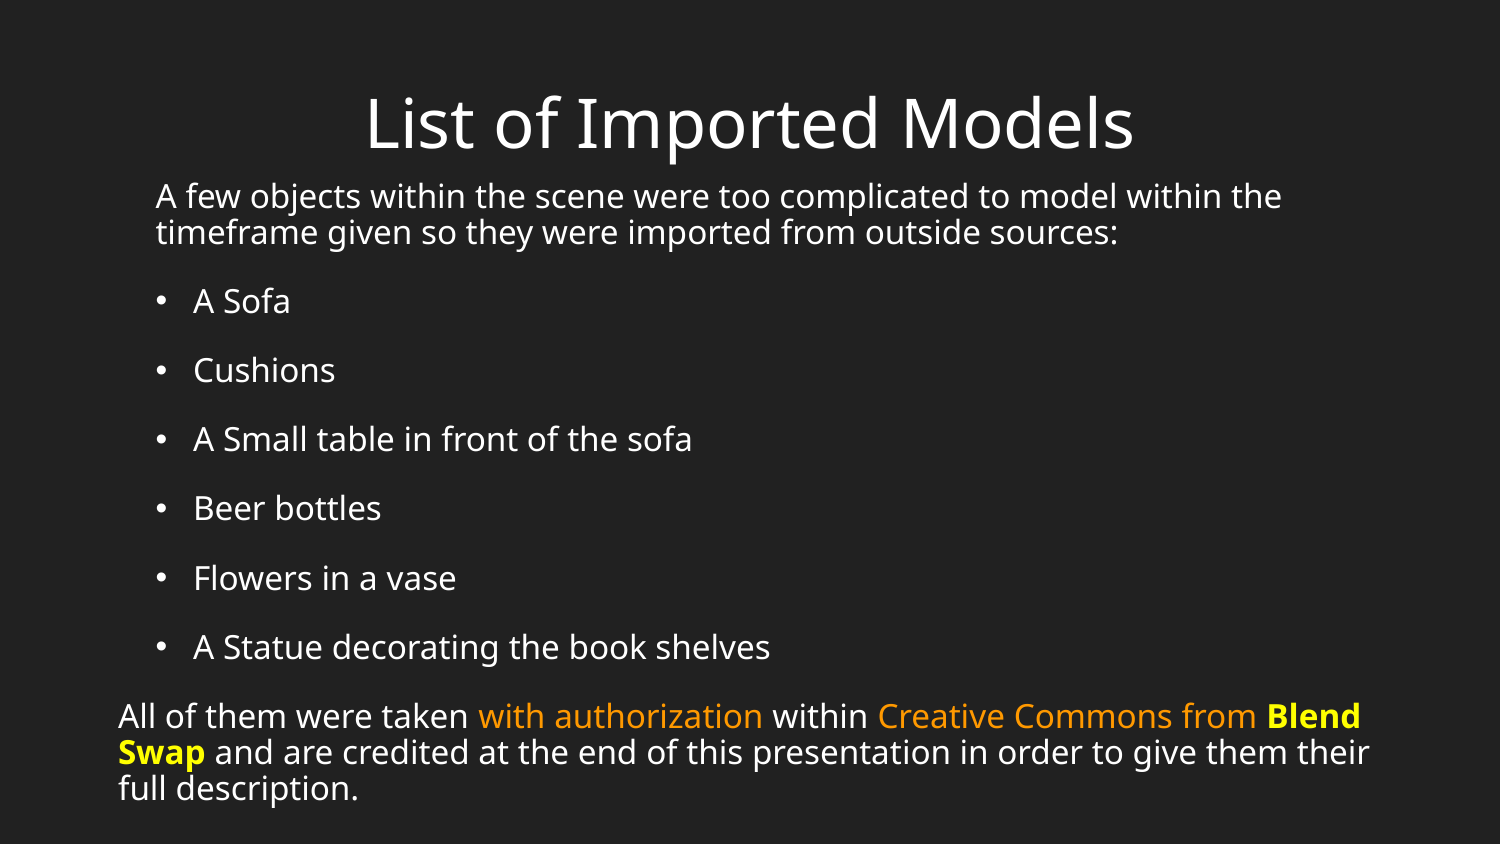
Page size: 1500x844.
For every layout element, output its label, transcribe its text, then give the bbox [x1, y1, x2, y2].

list A few objects within the scene were too complicated to model within the timeframe given so they were imported from outside sources: A Sofa Cushions A Small table in front of the sofa Beer bottles Flowers in a vase A Statue decorating the book shelves All of them were taken with authorization within Creative Commons from Blend Swap and are credited at the end of this presentation in order to give them their full description. [103, 164, 1397, 700]
title List of Imported Models [103, 44, 1397, 164]
